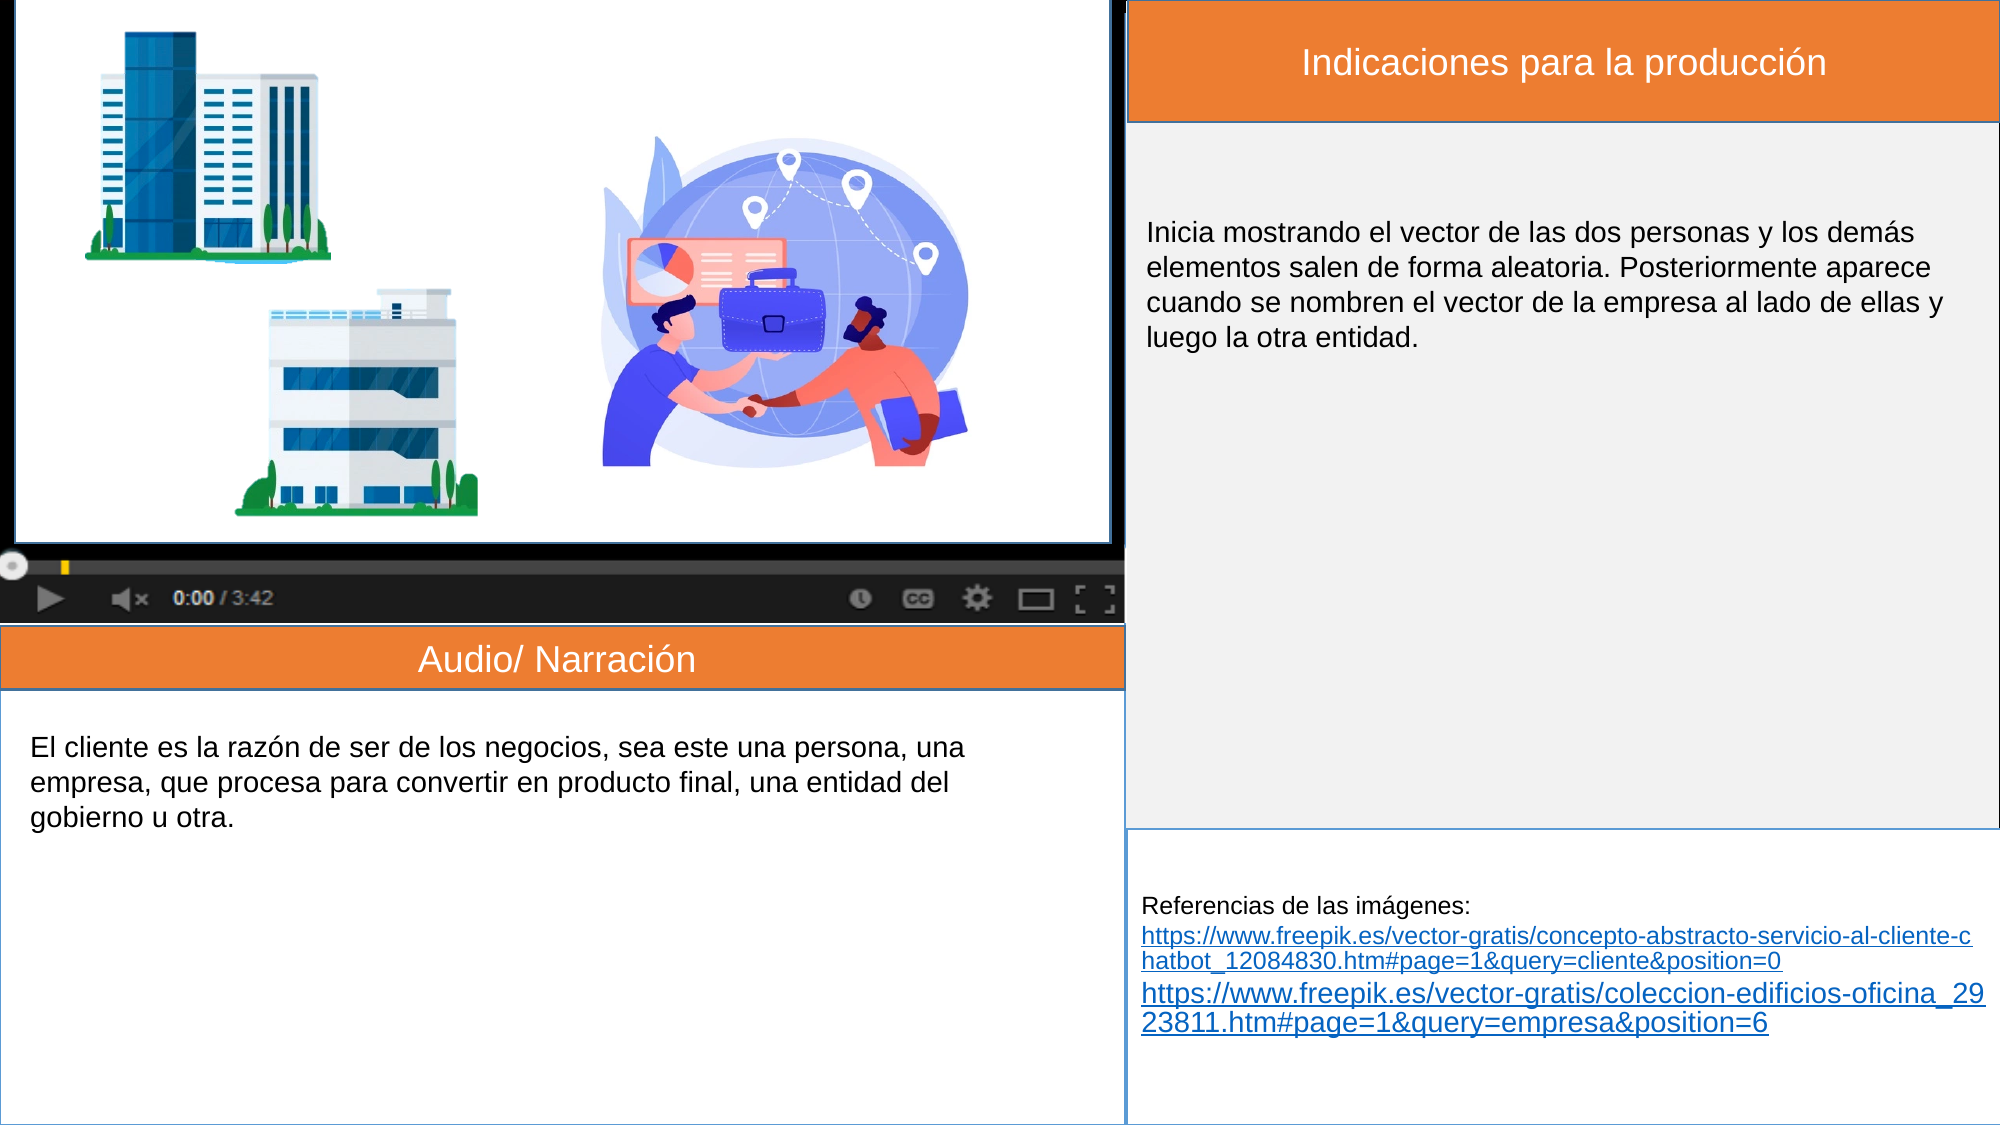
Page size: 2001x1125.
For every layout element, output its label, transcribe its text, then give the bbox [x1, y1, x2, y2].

text_box [0, 690, 1125, 1125]
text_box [0, 0, 1127, 623]
text_box Referencias de las imágenes: https://www.freepik.es/vector-gratis/concepto-abstracto-servicio-al-cliente-chatbot_12084830.htm#page=1&query=cliente&position=0 https://www.freepik.es/vector-gratis/coleccion-edificios-oficina_2923811.htm#page=1&query=empresa&position=6 [1126, 828, 2000, 1125]
picture [212, 272, 478, 520]
picture [540, 82, 1029, 522]
text_box Audio/ Narración [0, 631, 1125, 690]
text_box Inicia mostrando el vector de las dos personas y los demás elementos salen de forma aleatoria. Posteriormente aparece cuando se nombren el vector de la empresa al lado de ellas y luego la otra entidad. [1131, 206, 2000, 701]
text_box El cliente es la razón de ser de los negocios, sea este una persona, una empresa, que procesa para convertir en producto final, una entidad del gobierno u otra. [15, 721, 1075, 903]
text_box [1125, 624, 2000, 1125]
picture [73, 18, 339, 265]
text_box [1131, 122, 2000, 206]
text_box Indicaciones para la producción [1131, 0, 2000, 122]
